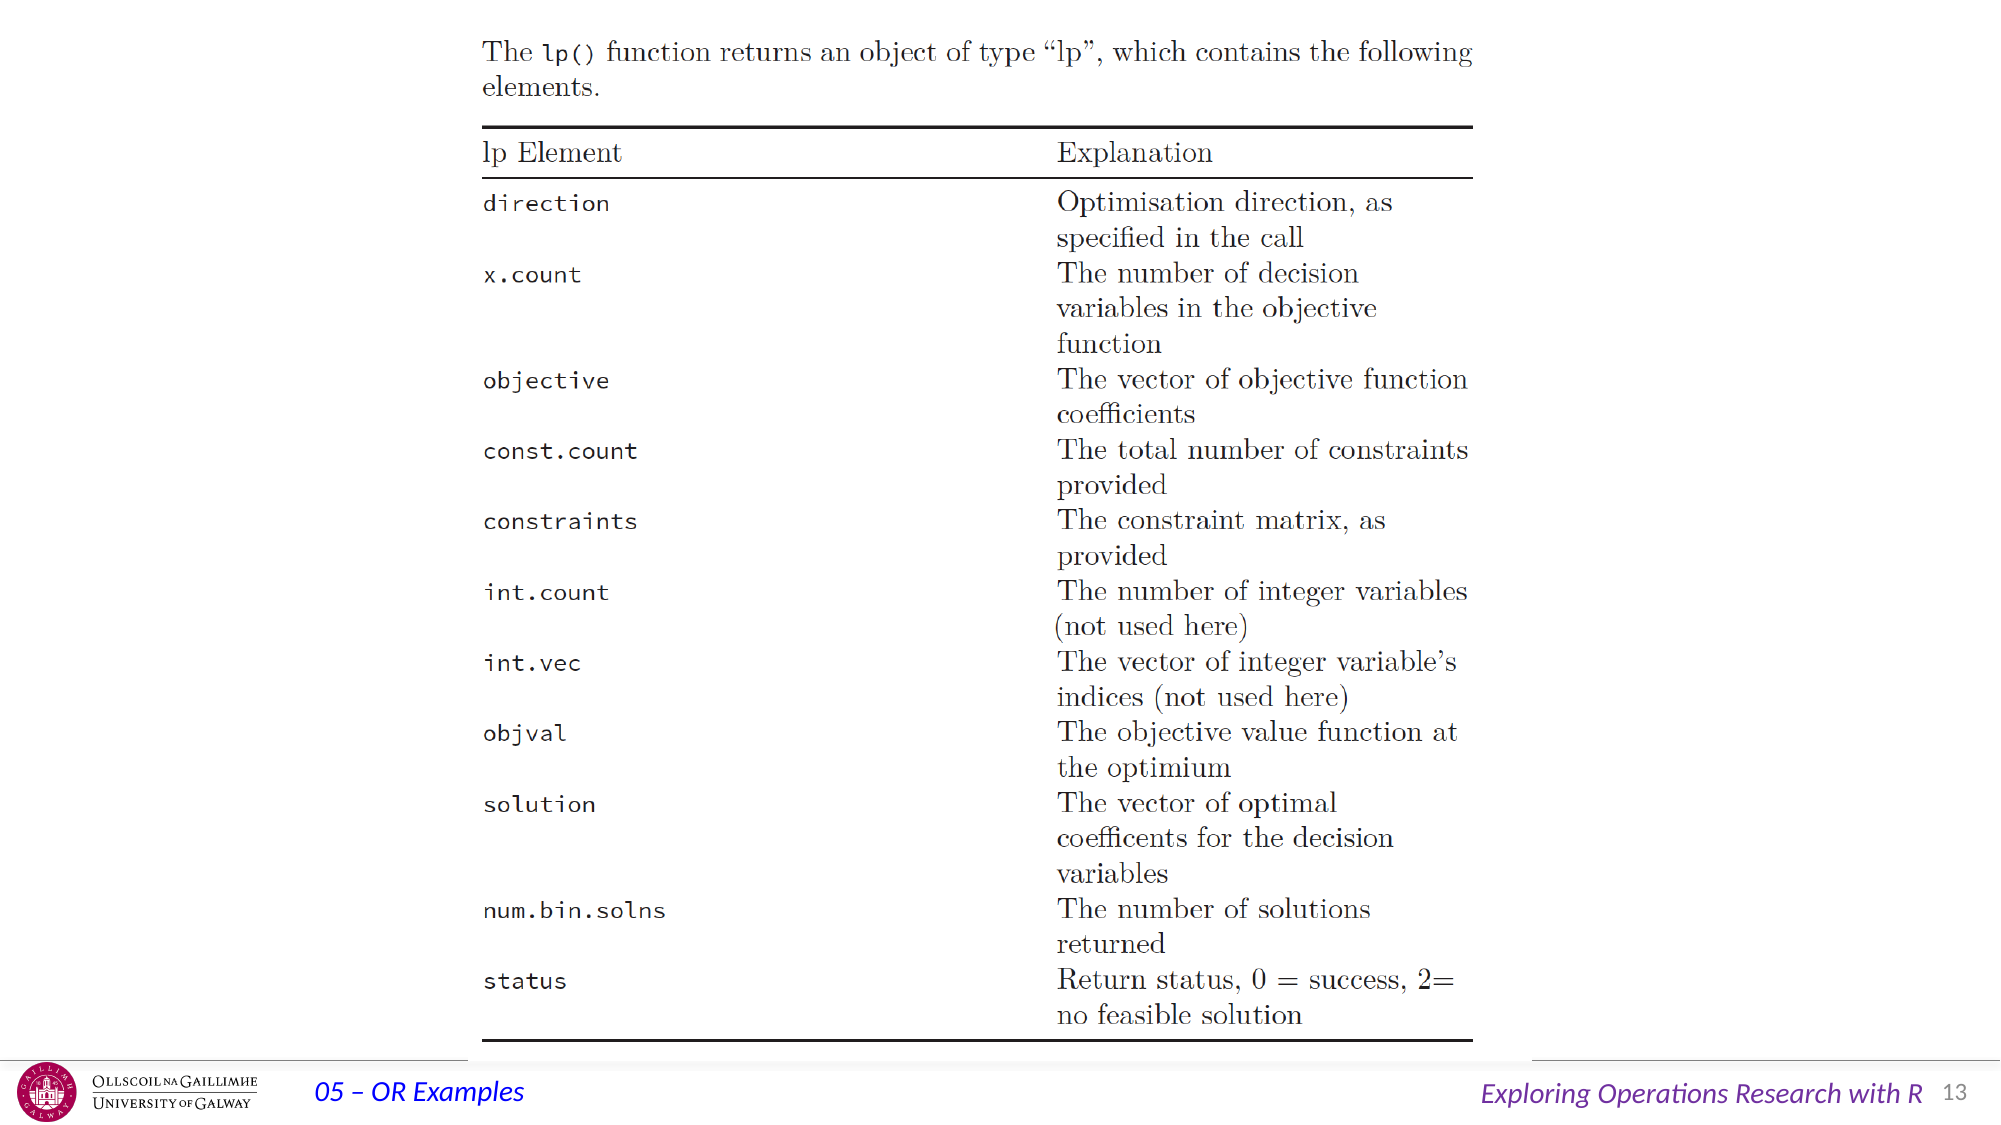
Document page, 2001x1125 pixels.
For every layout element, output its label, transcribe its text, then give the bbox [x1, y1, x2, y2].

picture [17, 1062, 257, 1122]
picture [467, 26, 1532, 1061]
slide_number 13 [1899, 1060, 1983, 1120]
